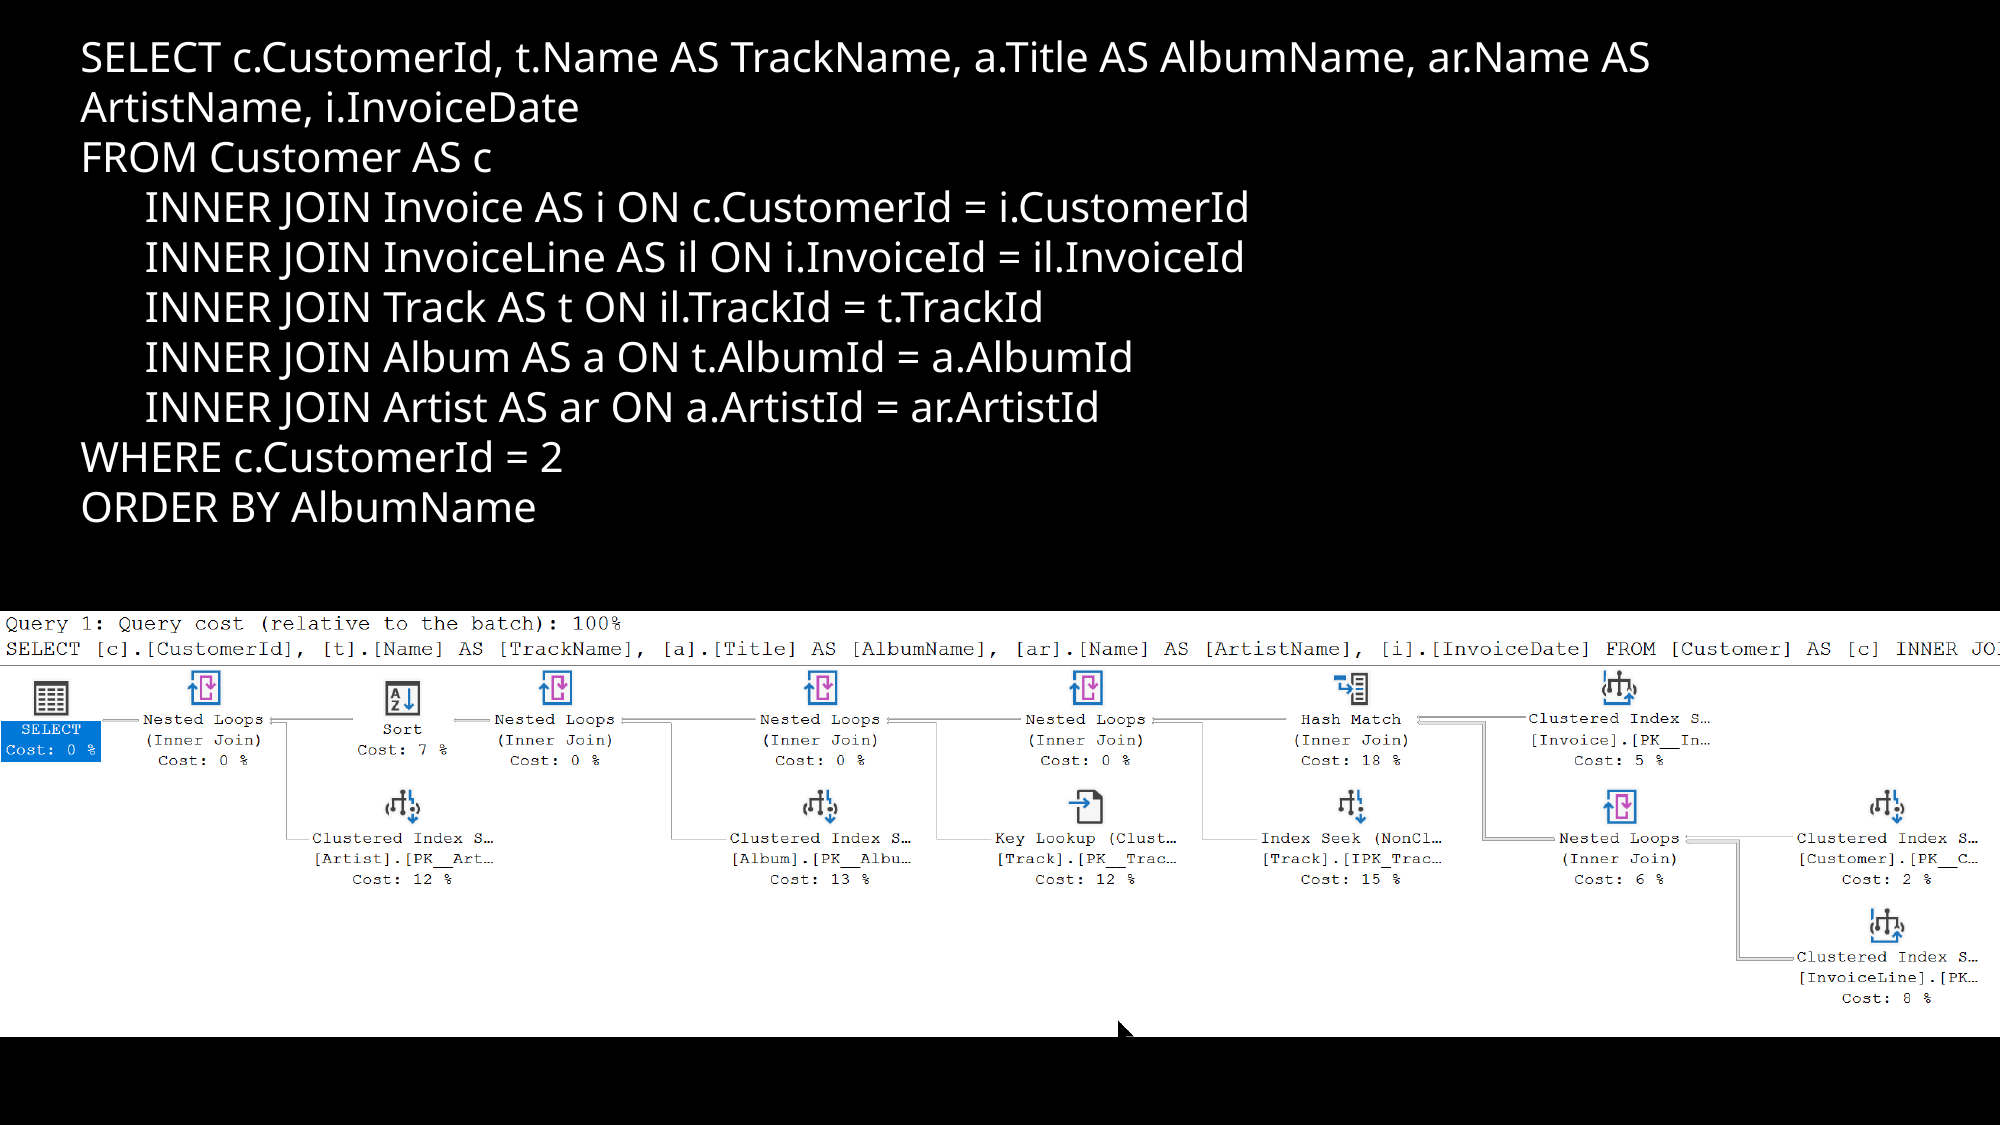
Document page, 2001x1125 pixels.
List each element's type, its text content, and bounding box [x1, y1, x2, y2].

picture [0, 610, 2000, 1037]
text_box SELECT c.CustomerId, t.Name AS TrackName, a.Title AS AlbumName, ar.Name AS ArtistName, i.InvoiceDate FROM Customer AS c INNER JOIN Invoice AS i ON c.CustomerId = i.CustomerId INNER JOIN InvoiceLine AS il ON i.InvoiceId = il.InvoiceId INNER JOIN Track AS t ON il.TrackId = t.TrackId INNER JOIN Album AS a ON t.AlbumId = a.AlbumId INNER JOIN Artist AS ar ON a.ArtistId = ar.ArtistId WHERE c.CustomerId = 2 ORDER BY AlbumName [65, 23, 1911, 539]
